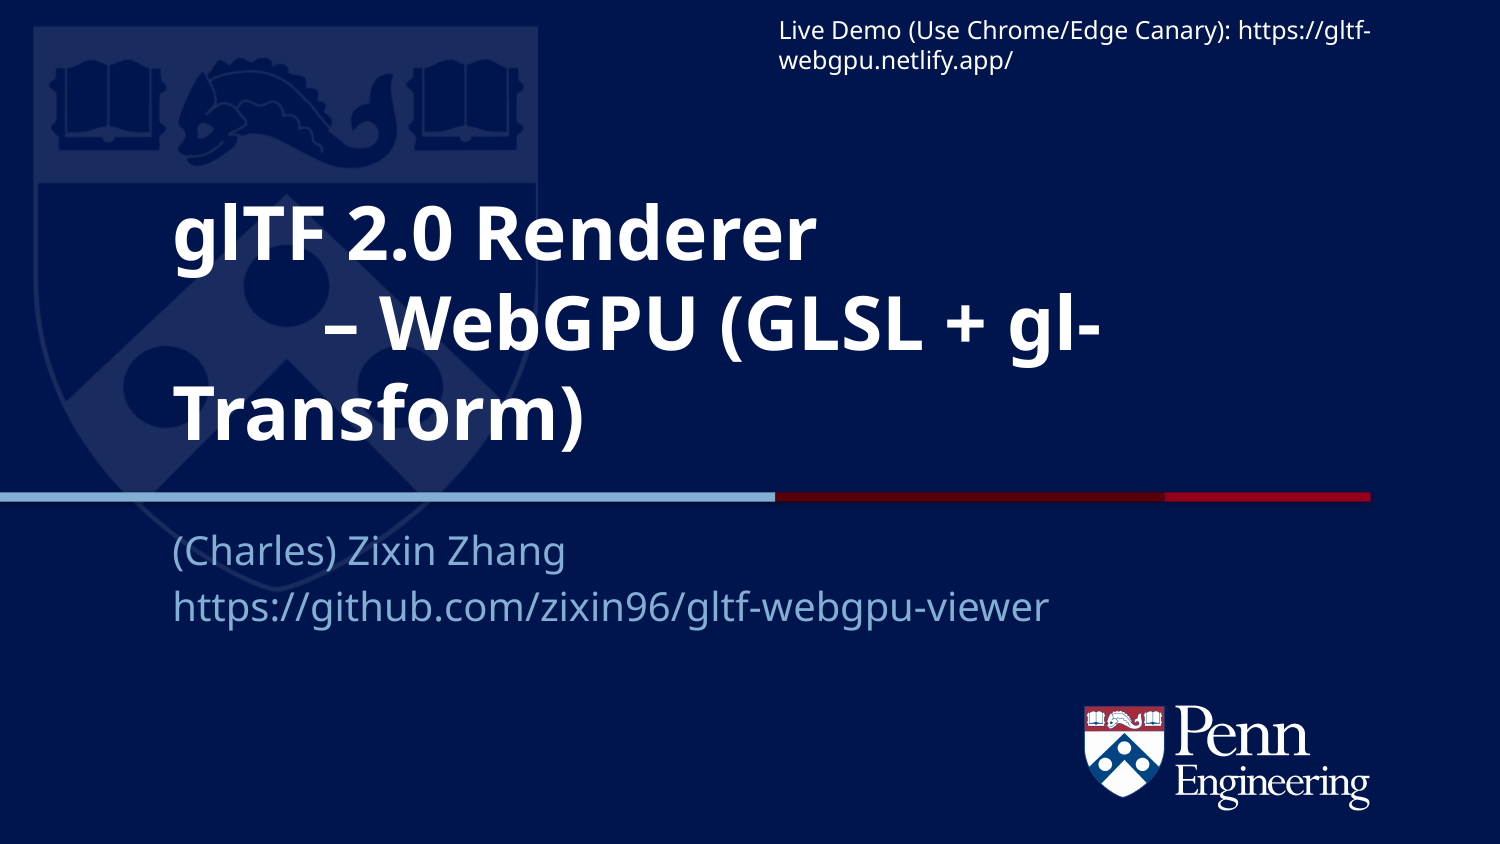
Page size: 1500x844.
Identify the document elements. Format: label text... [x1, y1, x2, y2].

picture [1080, 704, 1371, 812]
title glTF 2.0 Renderer – WebGPU (GLSL + gl-Transform) [157, 176, 1371, 463]
text_box Live Demo (Use Chrome/Edge Canary): https://gltf-webgpu.netlify.app/ [763, 7, 1500, 83]
subtitle (Charles) Zixin Zhang https://github.com/zixin96/gltf-webgpu-viewer [157, 517, 1371, 638]
